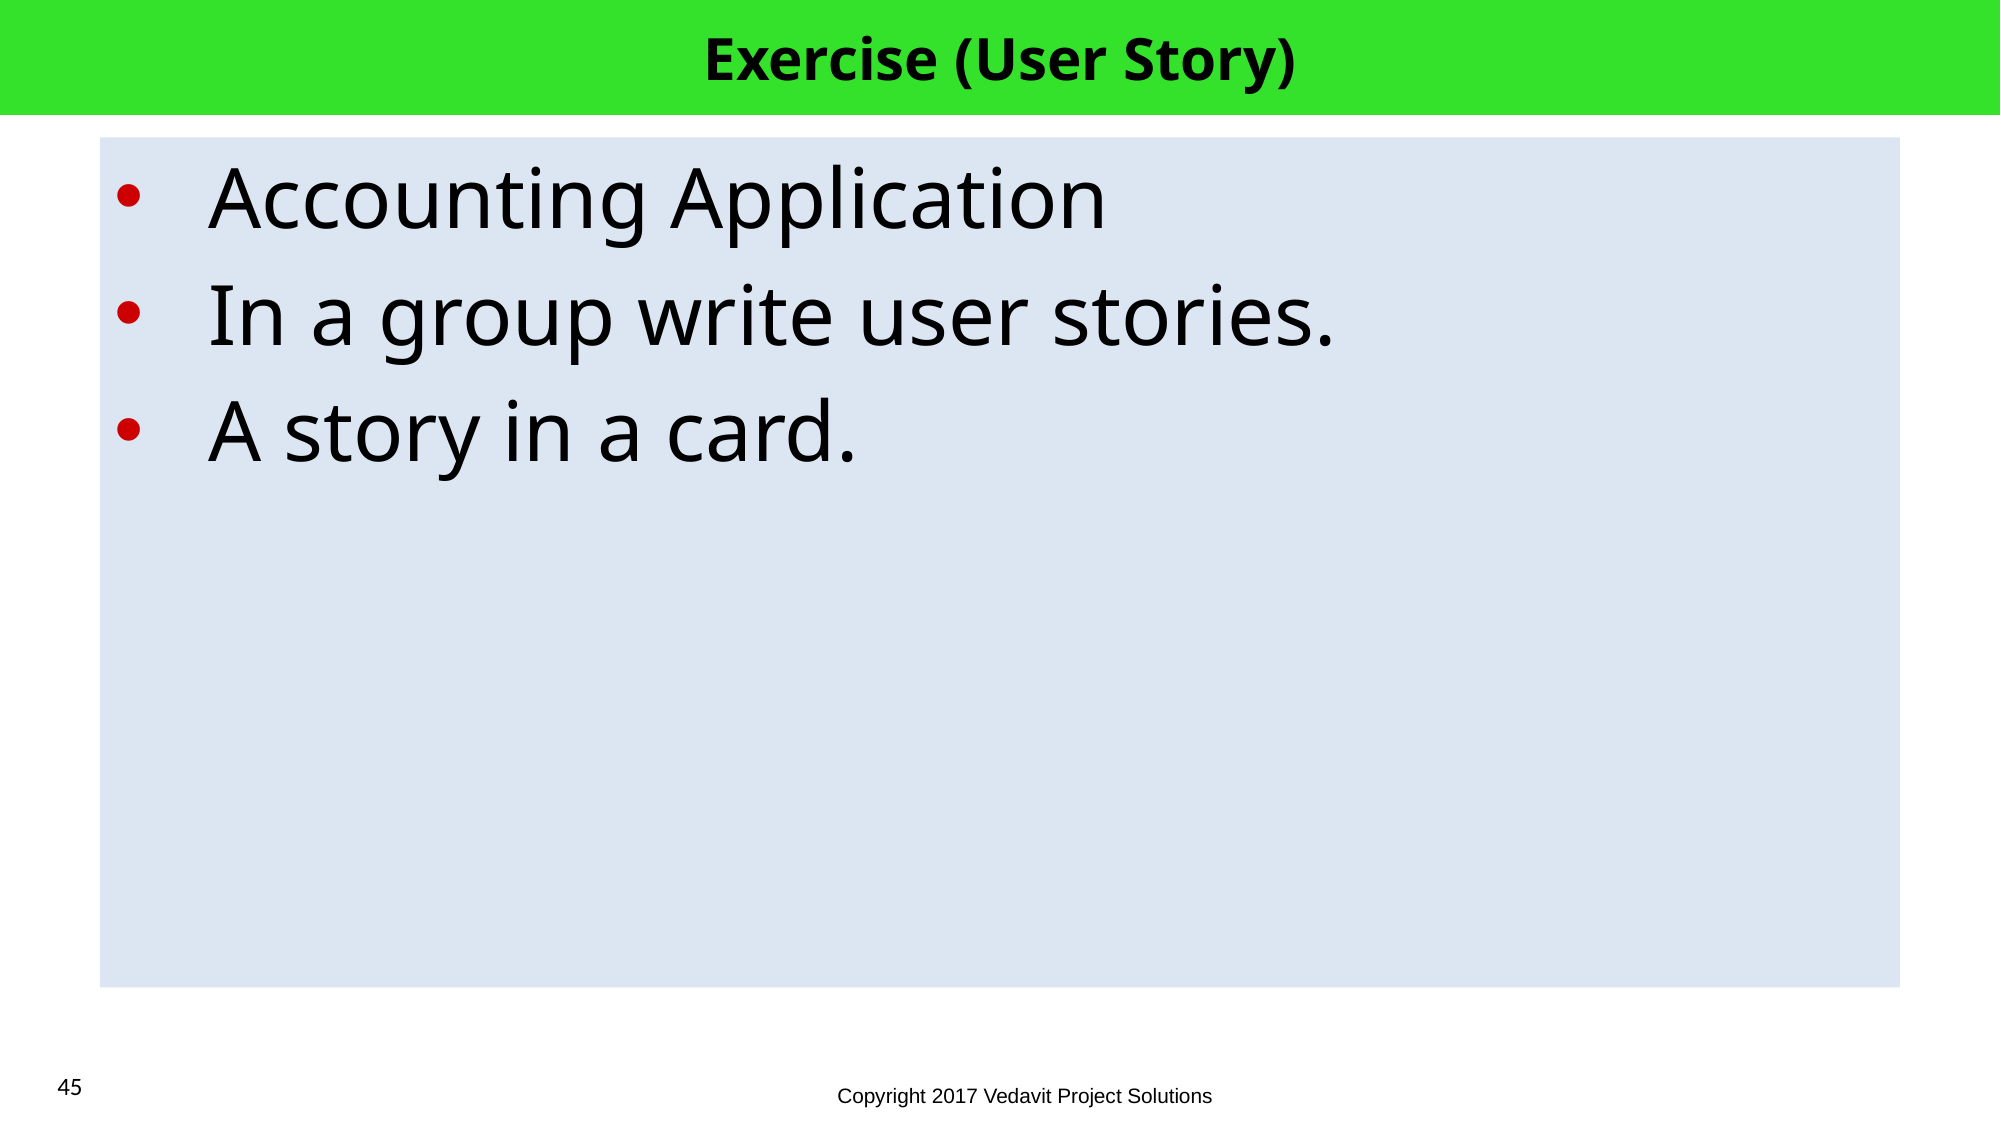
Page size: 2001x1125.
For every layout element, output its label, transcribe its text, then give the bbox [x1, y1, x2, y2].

title Exercise (User Story) [0, 0, 2000, 115]
slide_number 45 [3, 1055, 137, 1116]
list Accounting Application In a group write user stories. A story in a card. [99, 137, 1900, 988]
